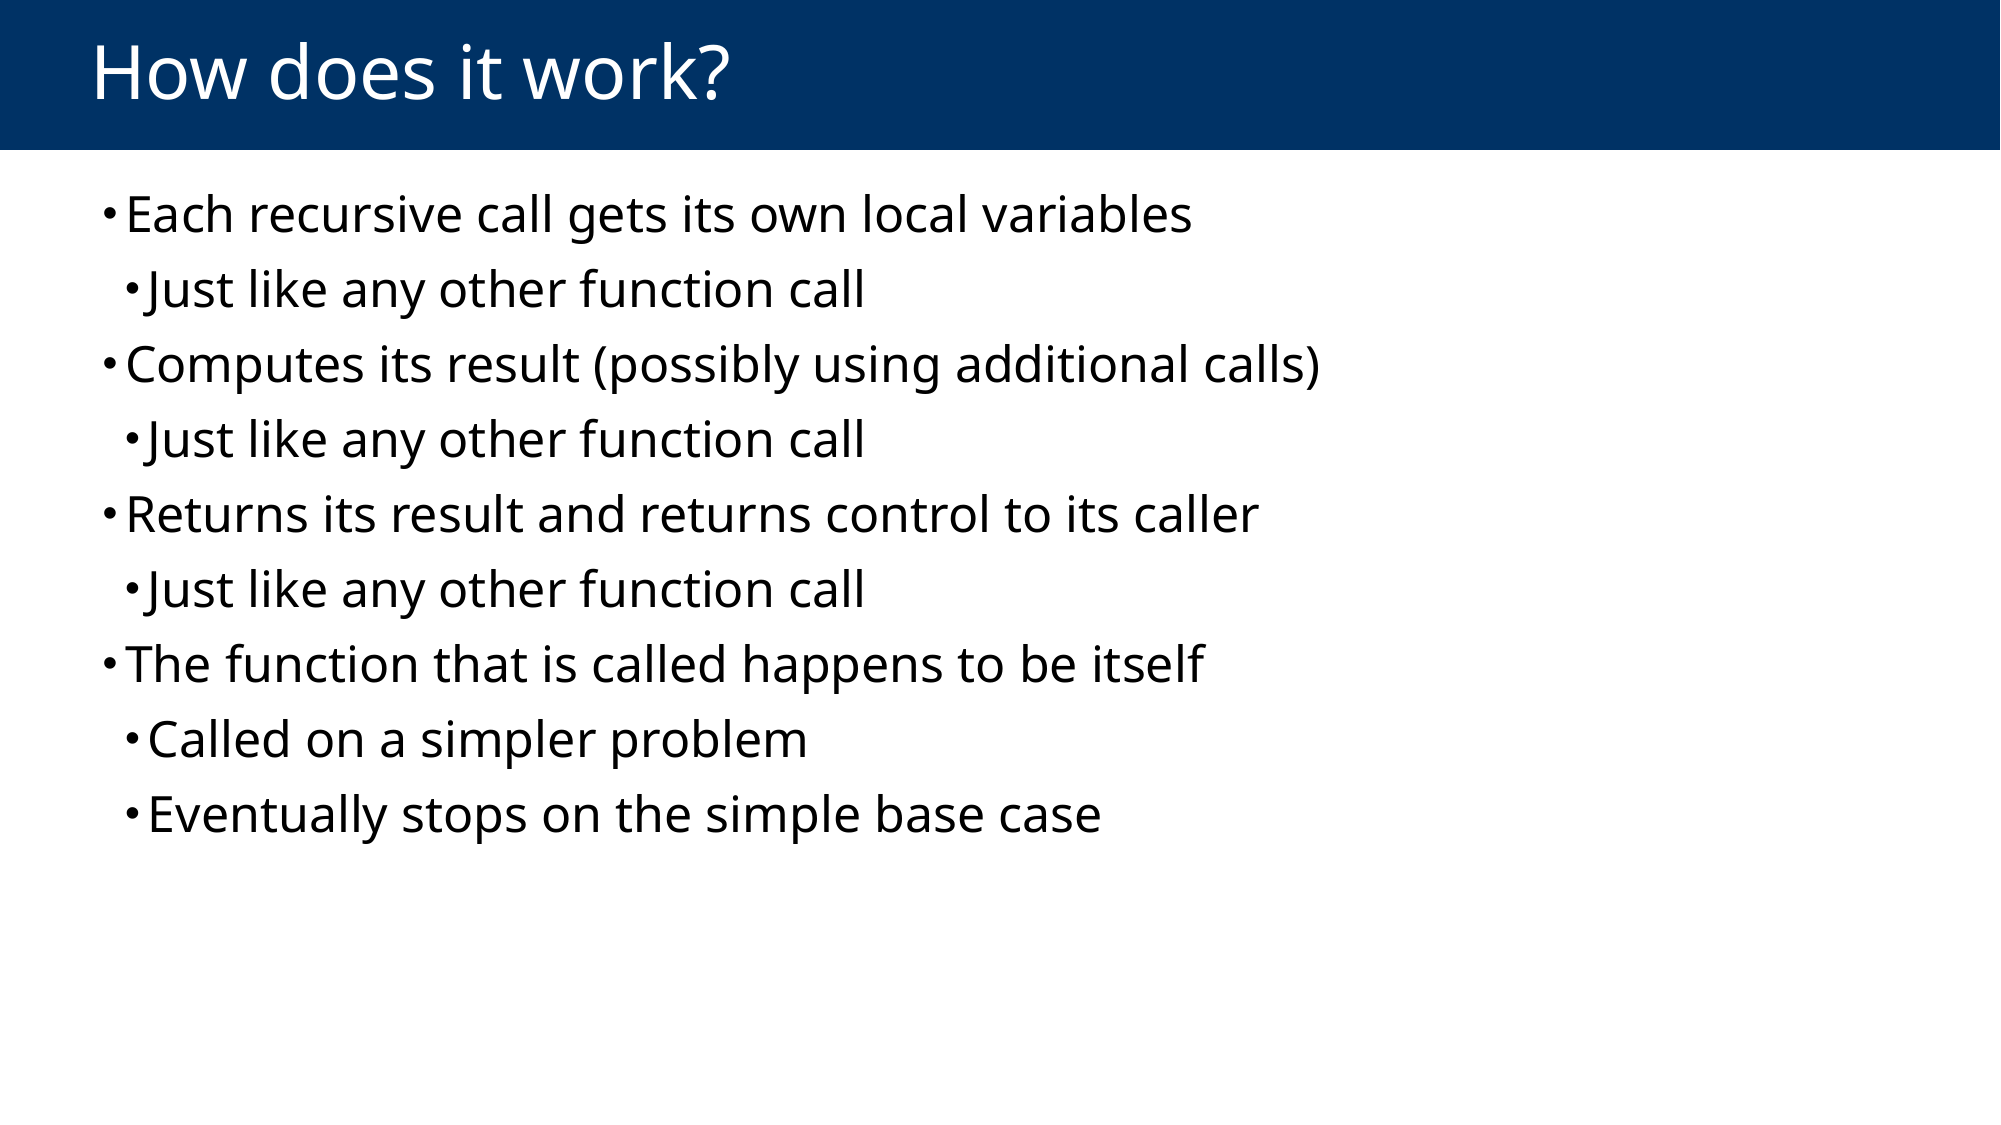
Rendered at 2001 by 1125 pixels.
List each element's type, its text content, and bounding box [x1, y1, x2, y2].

title How does it work? [0, 0, 2000, 152]
list Each recursive call gets its own local variables Just like any other function call Computes its result (possibly using additional calls) Just like any other function call Returns its result and returns control to its caller Just like any other function call The function that is called happens to be itself Called on a simpler problem Eventually stops on the simple base case [87, 174, 1928, 1038]
